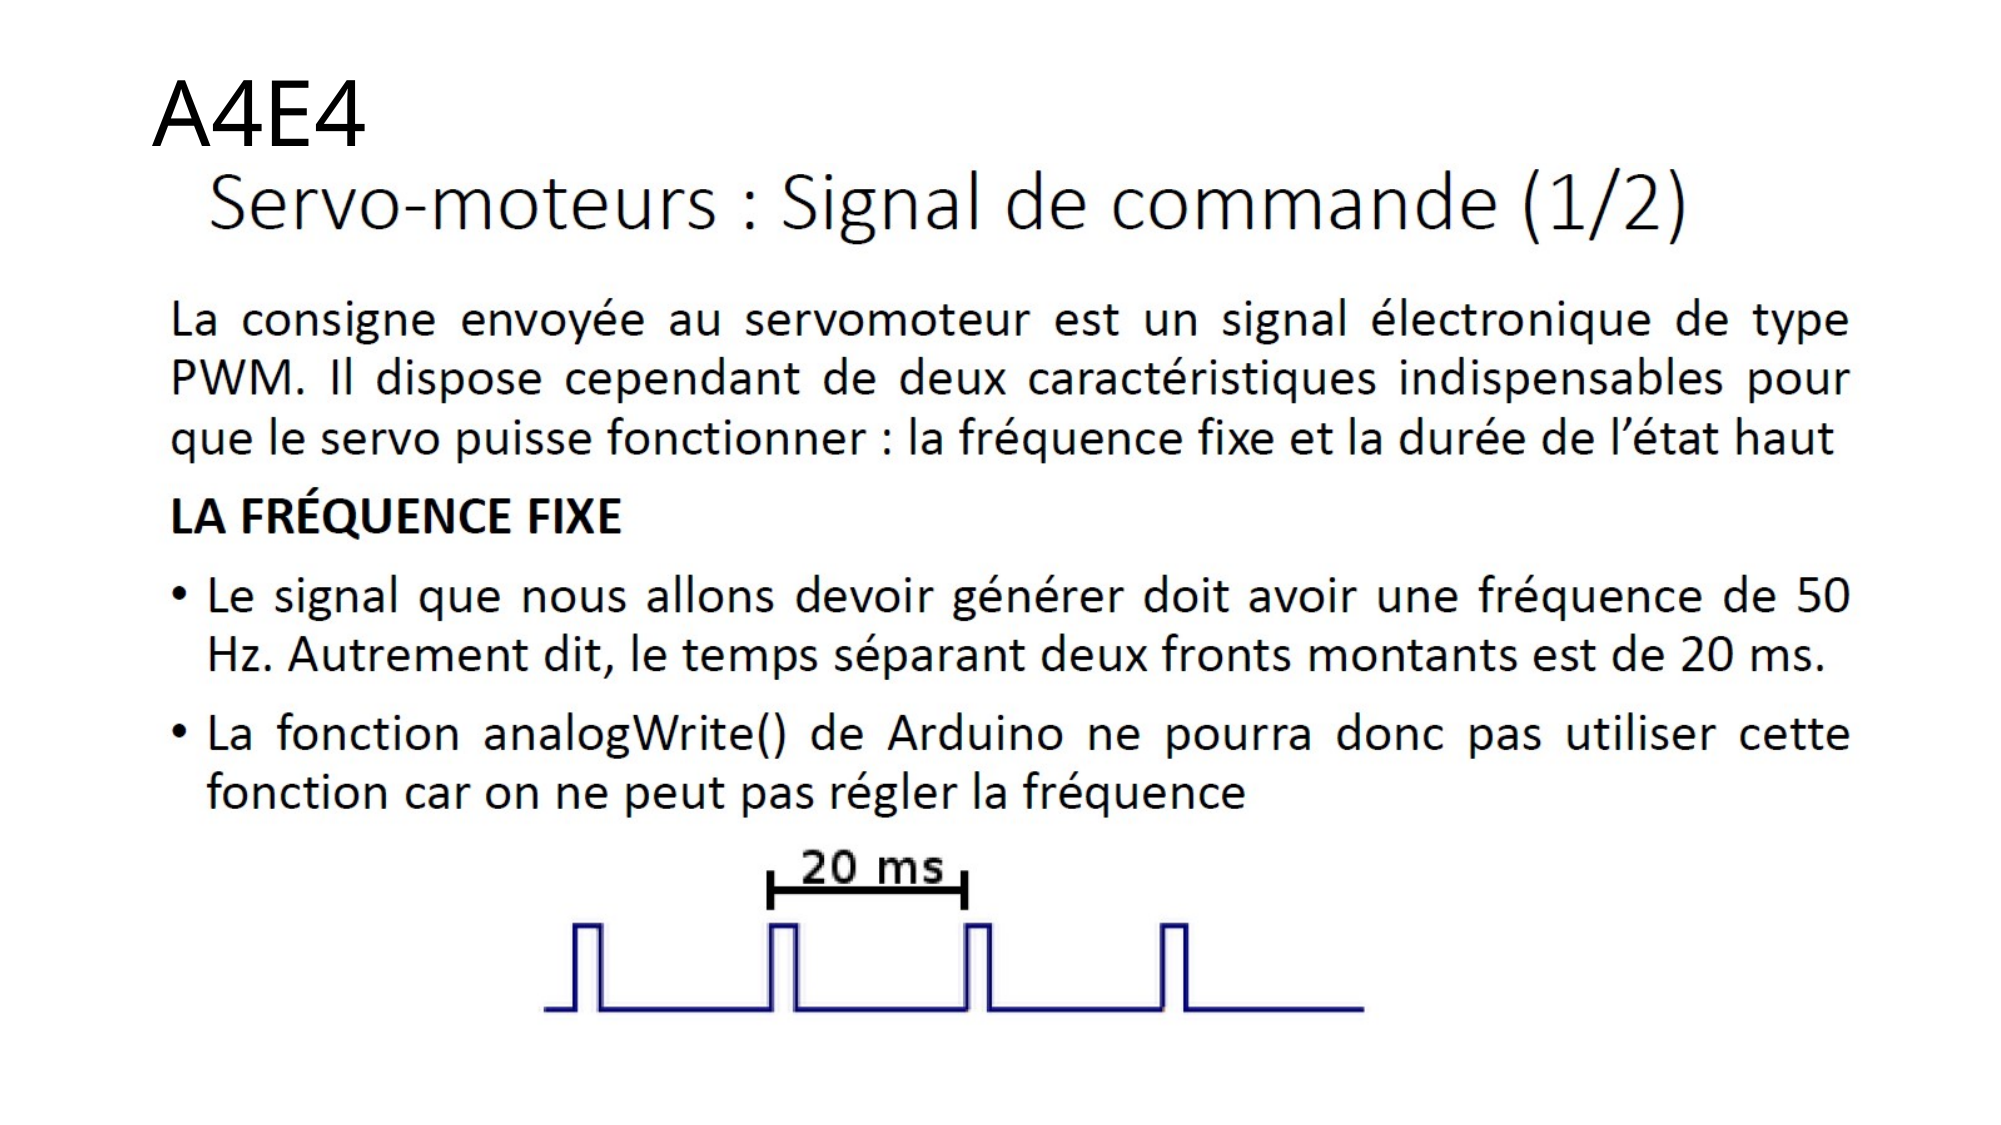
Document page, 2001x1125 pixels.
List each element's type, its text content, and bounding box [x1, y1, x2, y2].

picture [137, 163, 1887, 1028]
text_box A4E4 [137, 59, 1863, 163]
